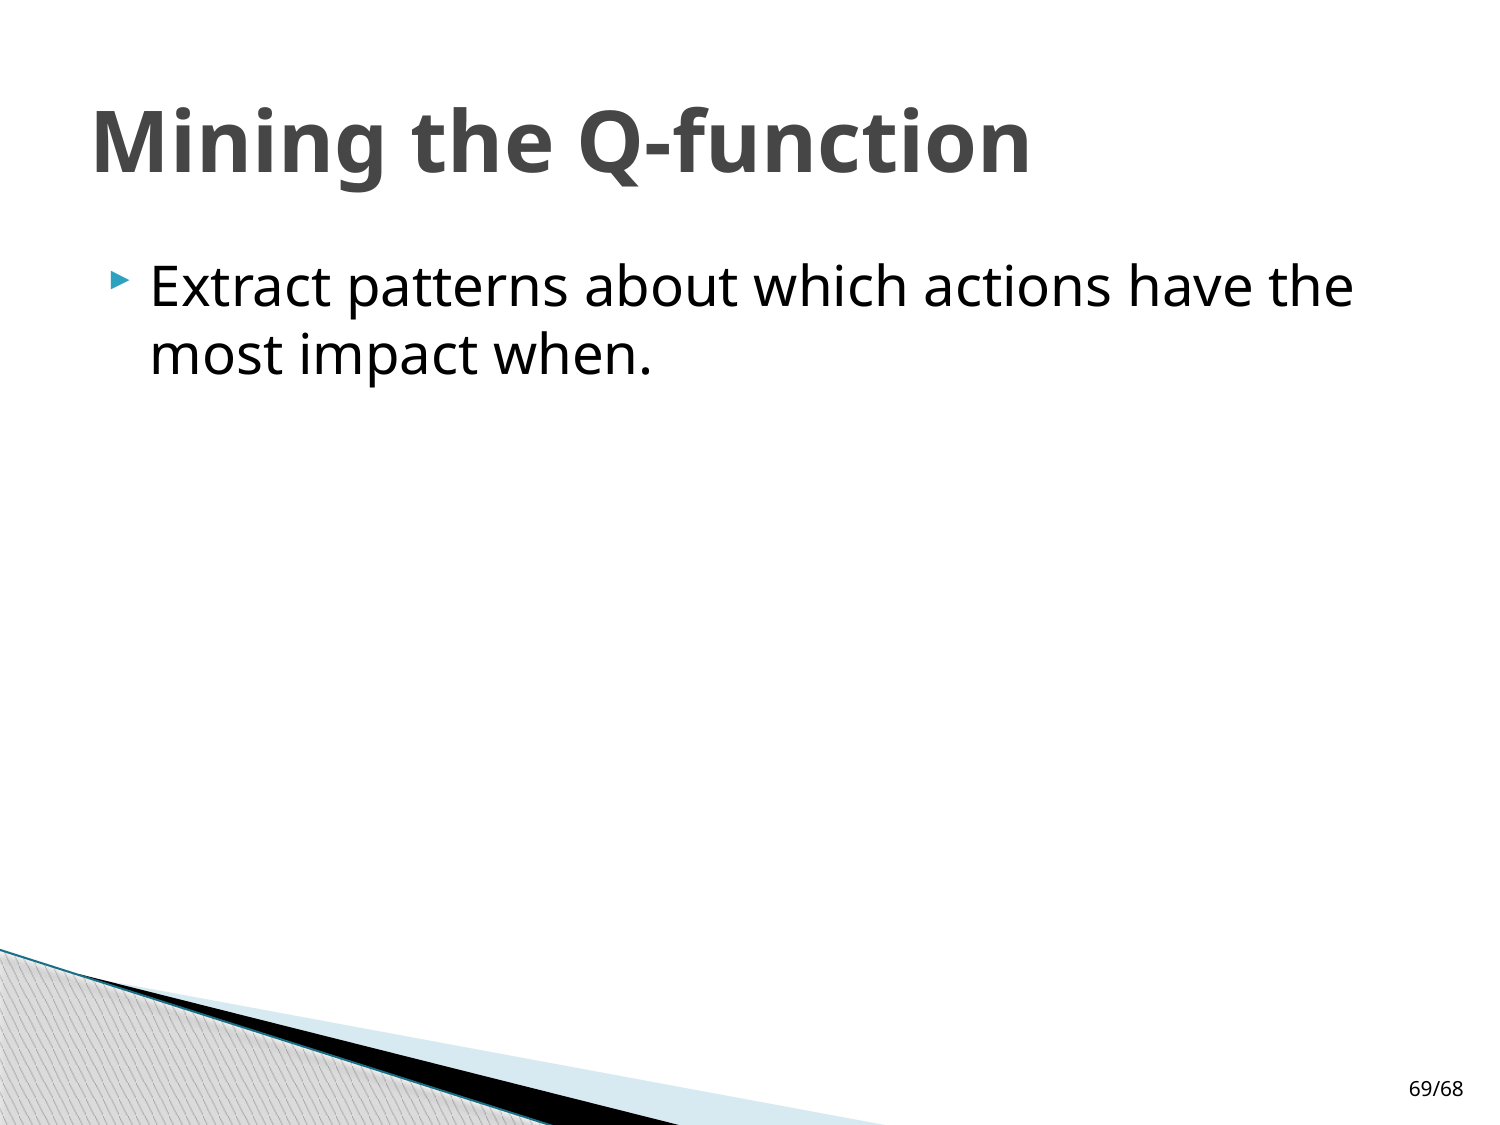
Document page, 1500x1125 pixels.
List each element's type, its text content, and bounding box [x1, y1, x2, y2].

title Mining the Q-function [75, 45, 1425, 233]
slide_number 69/68 [1376, 1051, 1479, 1112]
list Extract patterns about which actions have the most impact when. [75, 243, 1425, 986]
